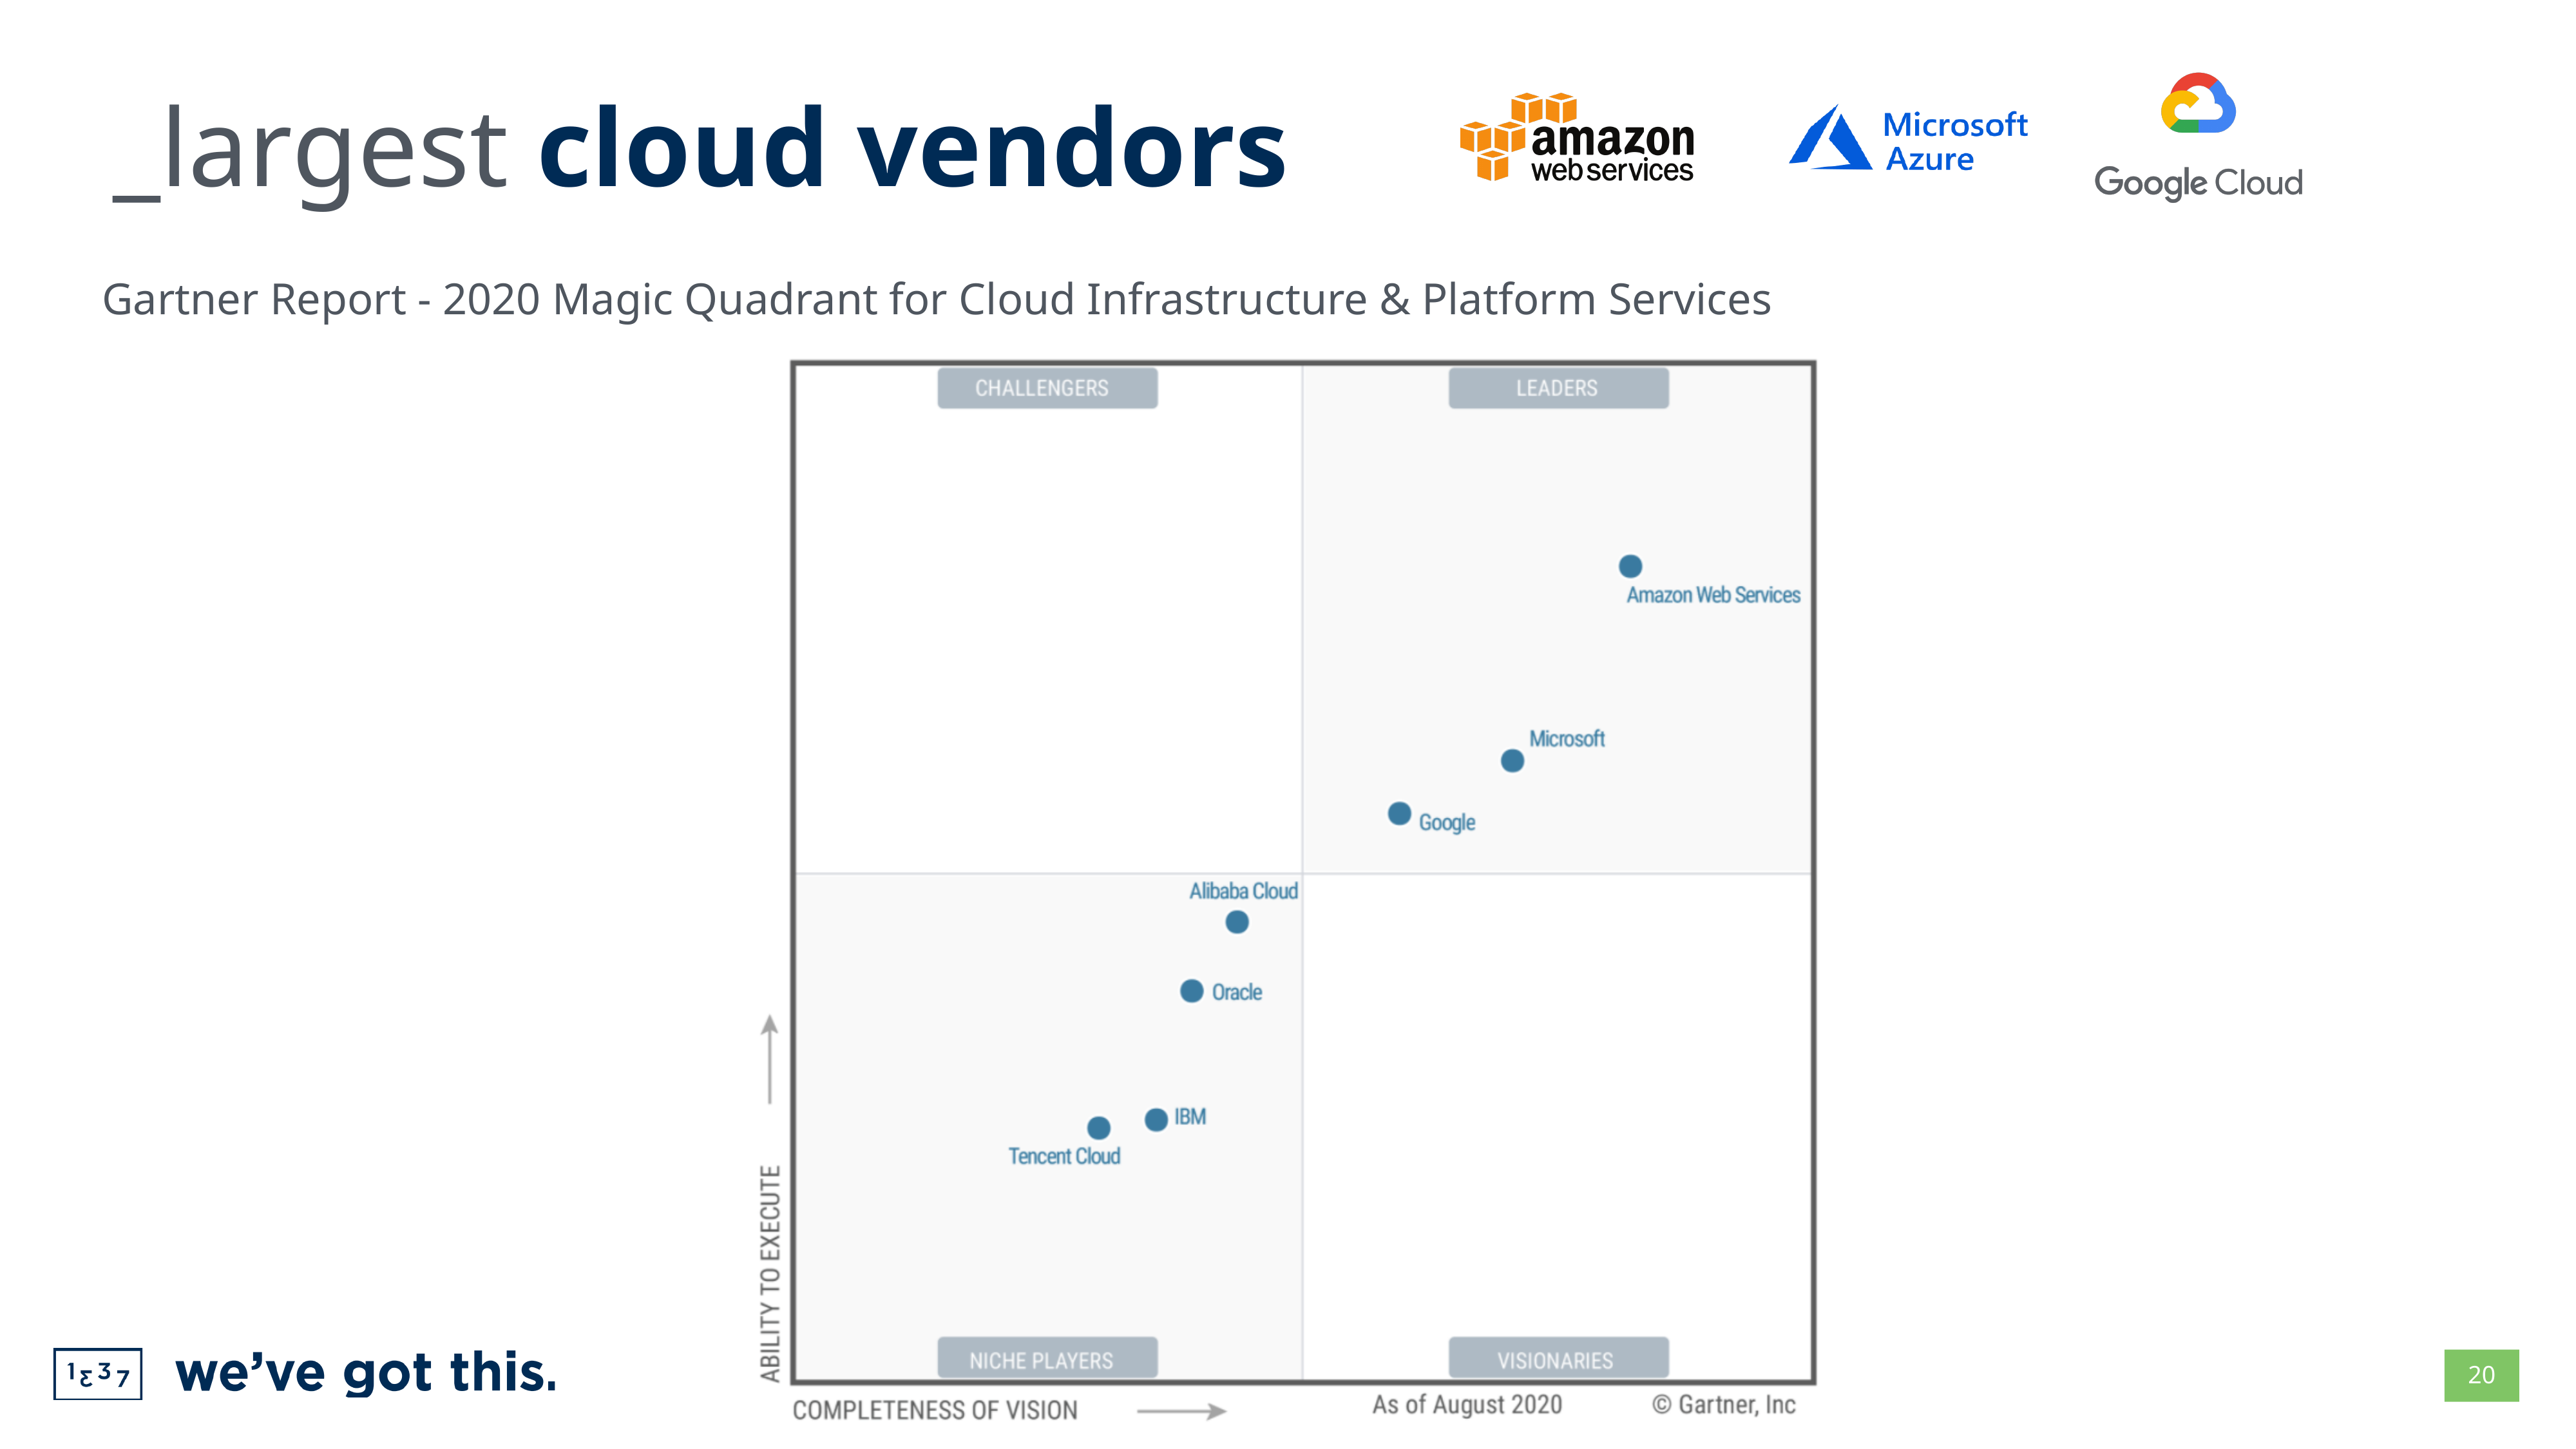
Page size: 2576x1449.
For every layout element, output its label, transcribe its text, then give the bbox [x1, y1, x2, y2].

picture [1780, 73, 2036, 202]
picture [2083, 67, 2313, 207]
text_box Gartner Report - 2020 Magic Quadrant for Cloud Infrastructure & Platform Services [92, 241, 2051, 328]
text_box _largest cloud vendors [103, 74, 2487, 213]
picture [0, 348, 2576, 1441]
picture [1460, 93, 1693, 181]
